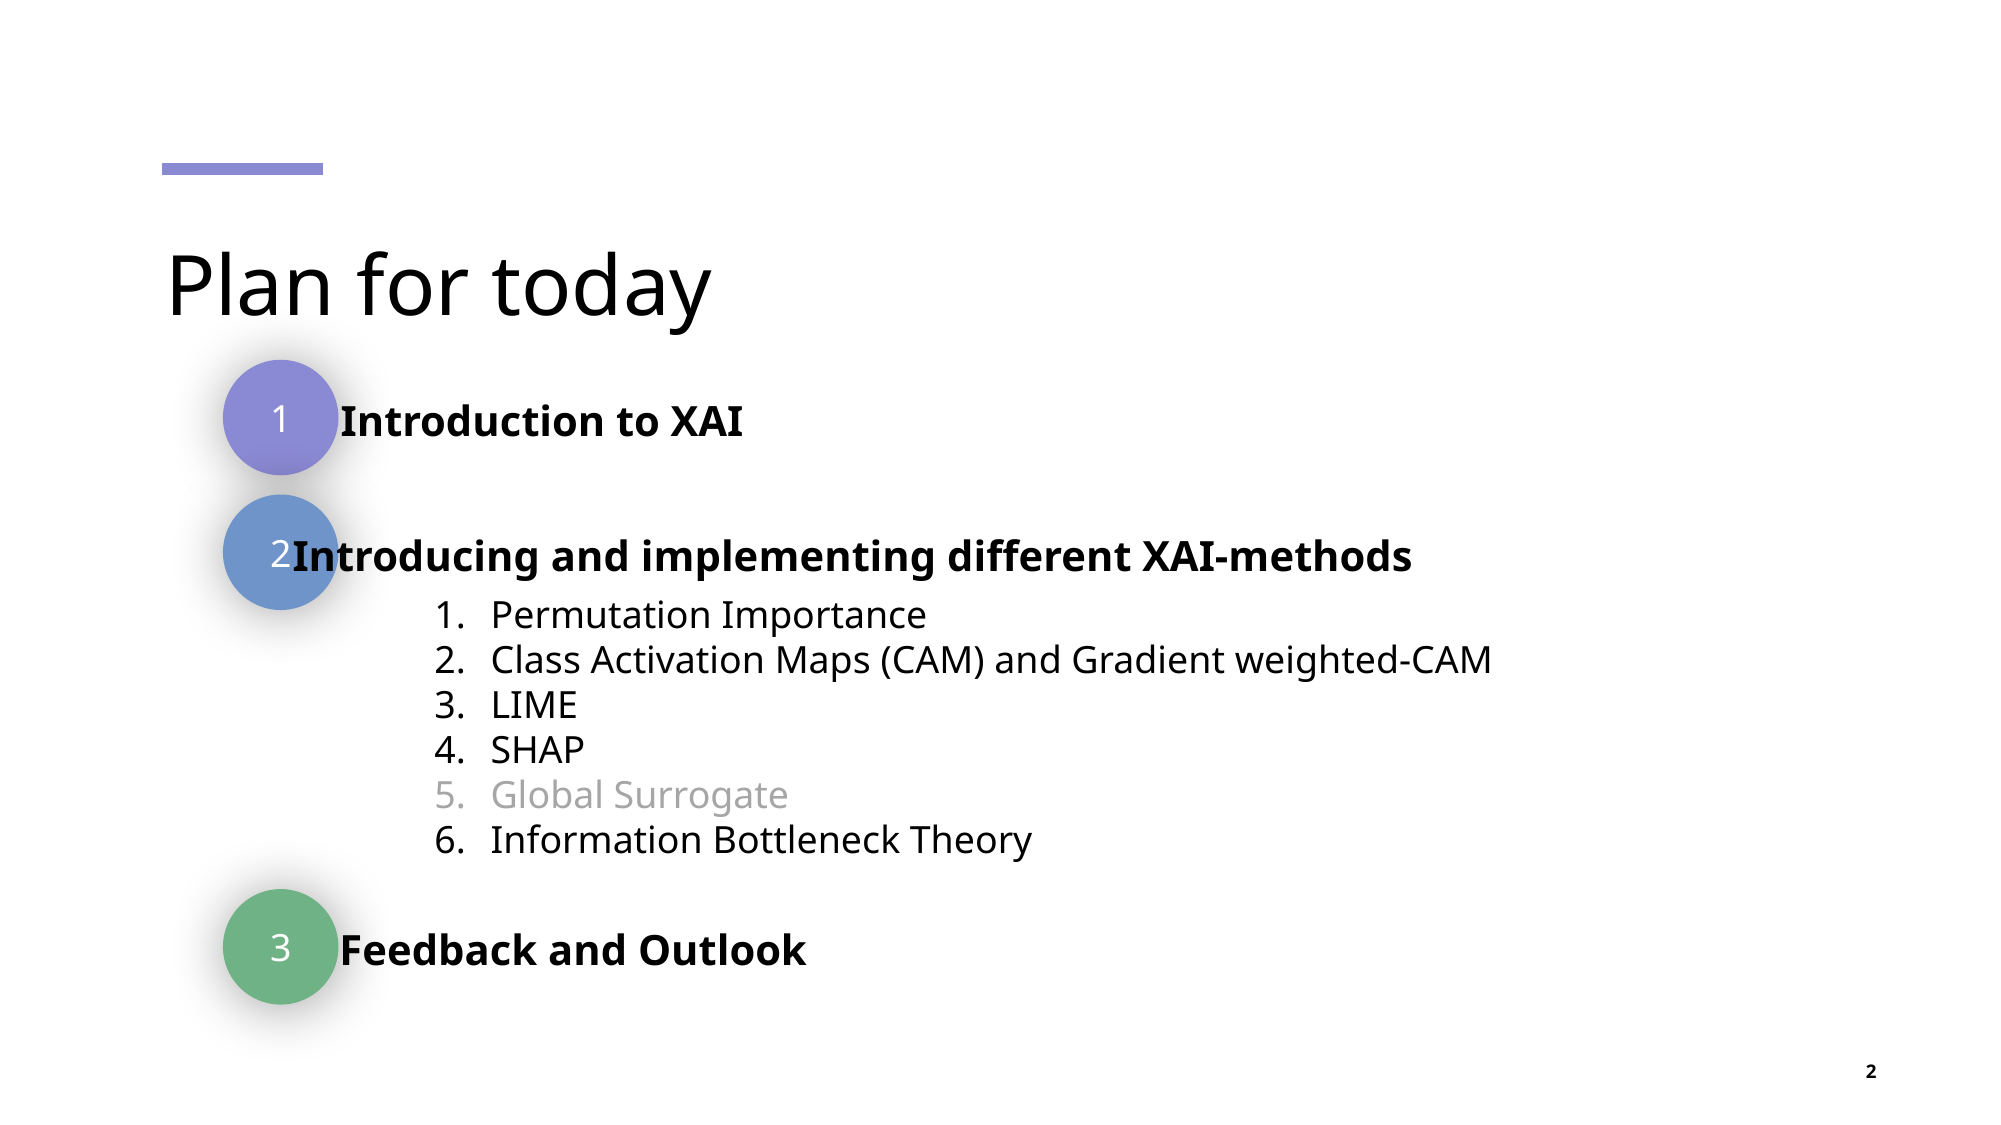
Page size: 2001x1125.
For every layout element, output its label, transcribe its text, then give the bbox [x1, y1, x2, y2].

text_box Introduction to XAI [325, 387, 759, 453]
text_box 2 [221, 493, 332, 612]
title Plan for today [150, 224, 1850, 441]
text_box 3 [221, 888, 331, 1006]
text_box Feedback and Outlook [324, 916, 823, 982]
slide_number 2 [1772, 1042, 1892, 1103]
text_box Permutation Importance Class Activation Maps (CAM) and Gradient weighted-CAM LIME SHAP Global Surrogate Information Bottleneck Theory [419, 583, 1750, 868]
text_box 1 [221, 358, 331, 468]
text_box Introducing and implementing different XAI-methods [277, 522, 1428, 587]
